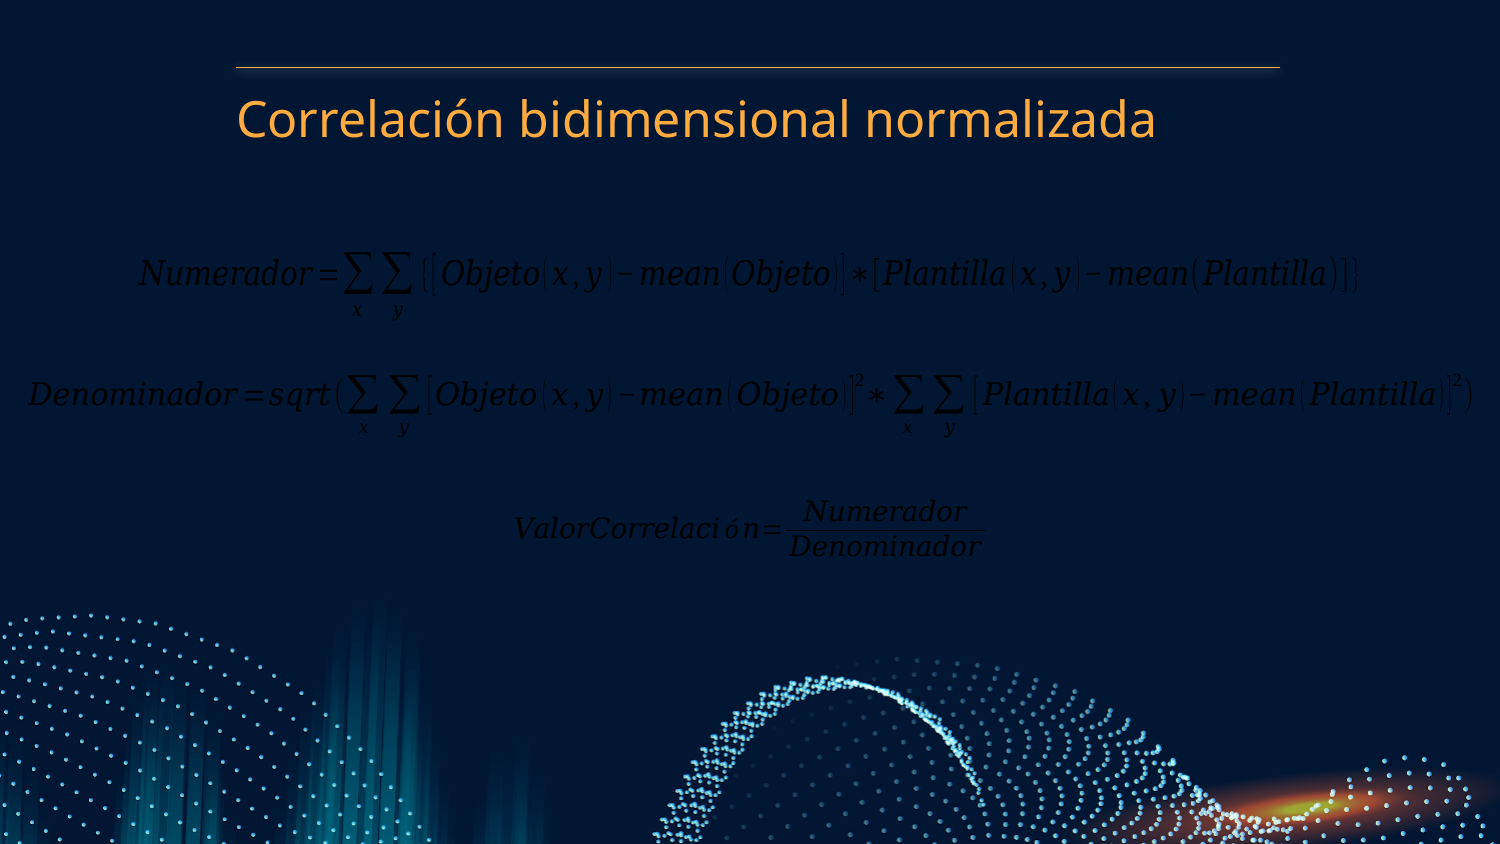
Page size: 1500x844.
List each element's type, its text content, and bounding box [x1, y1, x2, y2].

picture [0, 0, 1500, 844]
picture [360, 767, 365, 775]
picture [161, 805, 167, 816]
title Correlación bidimensional normalizada [221, 72, 1306, 227]
